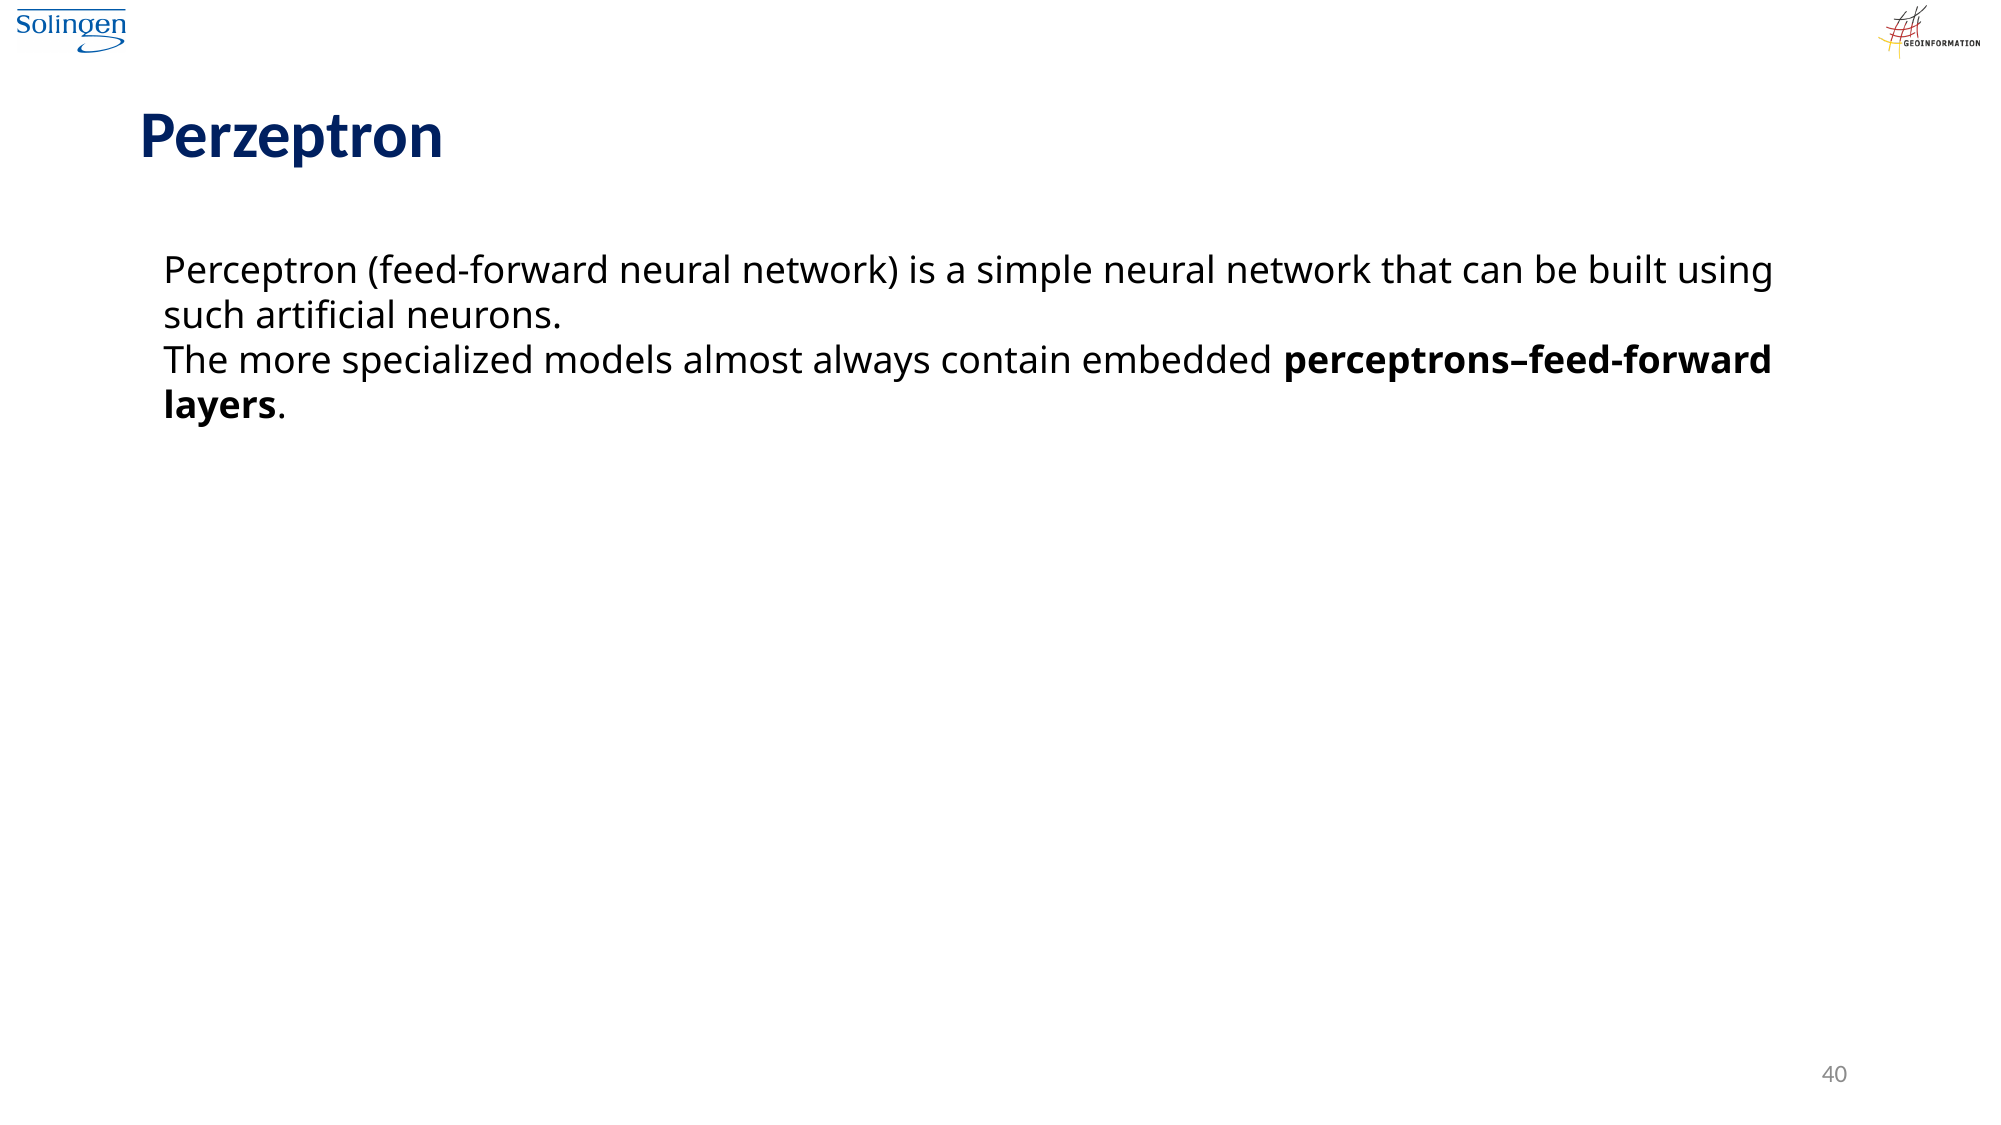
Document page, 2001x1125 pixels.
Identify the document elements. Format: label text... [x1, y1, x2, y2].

picture [1878, 5, 1980, 59]
text_box Perceptron (feed-forward neural network) is a simple neural network that can be built using such artificial neurons. The more specialized models almost always contain embedded perceptrons–feed-forward layers. [148, 238, 1821, 479]
picture [17, 9, 126, 53]
slide_number 40 [1412, 1042, 1863, 1103]
text_box Perzeptron [125, 83, 745, 178]
